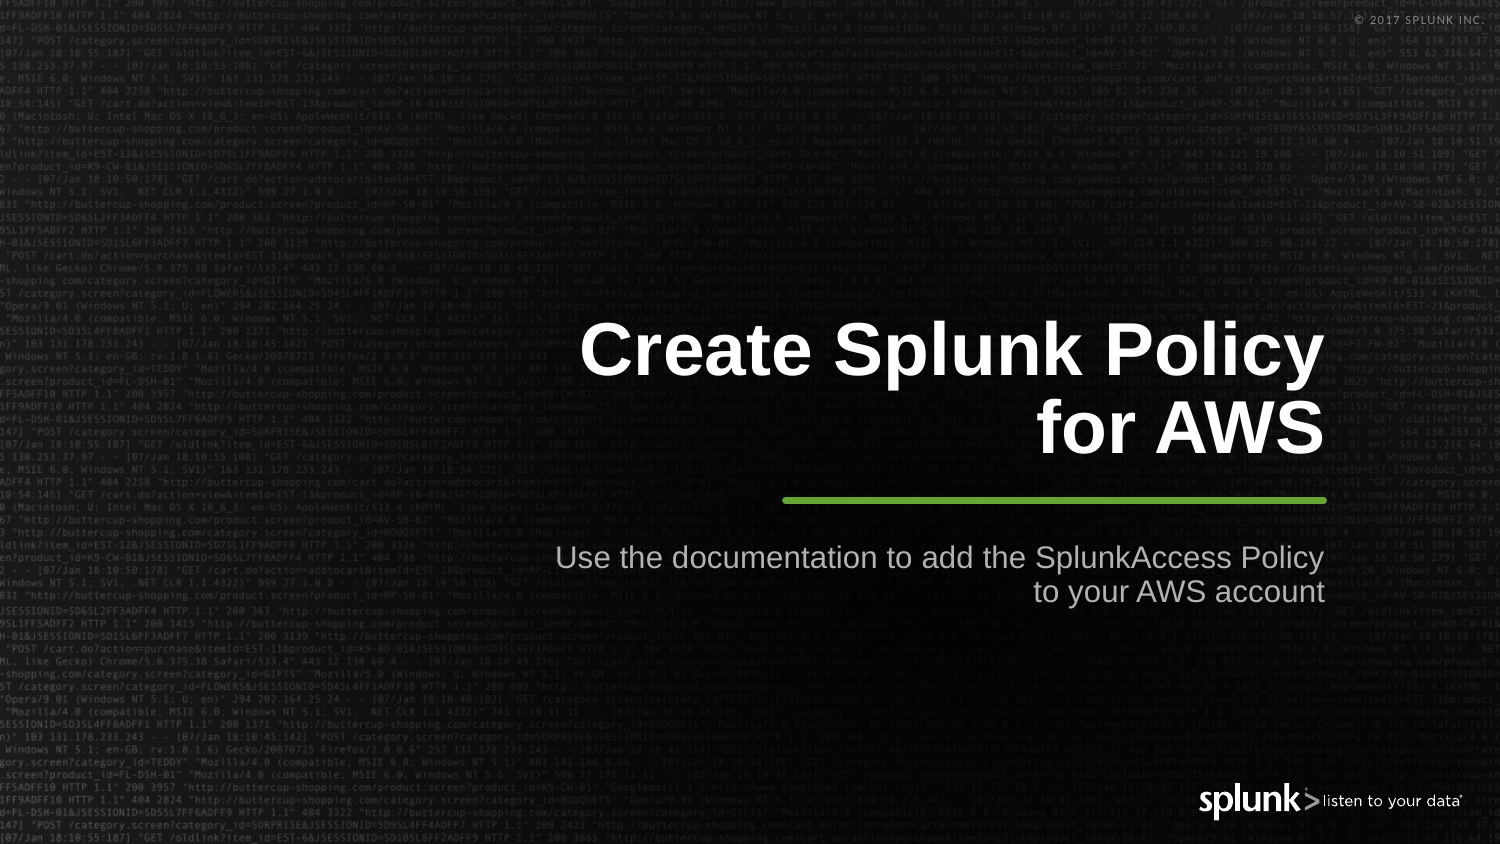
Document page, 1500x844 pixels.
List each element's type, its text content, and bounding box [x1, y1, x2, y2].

picture [0, 0, 1500, 844]
title Create Splunk Policy for AWS [525, 120, 1326, 469]
subtitle Use the documentation to add the SplunkAccess Policy to your AWS account [525, 510, 1326, 659]
